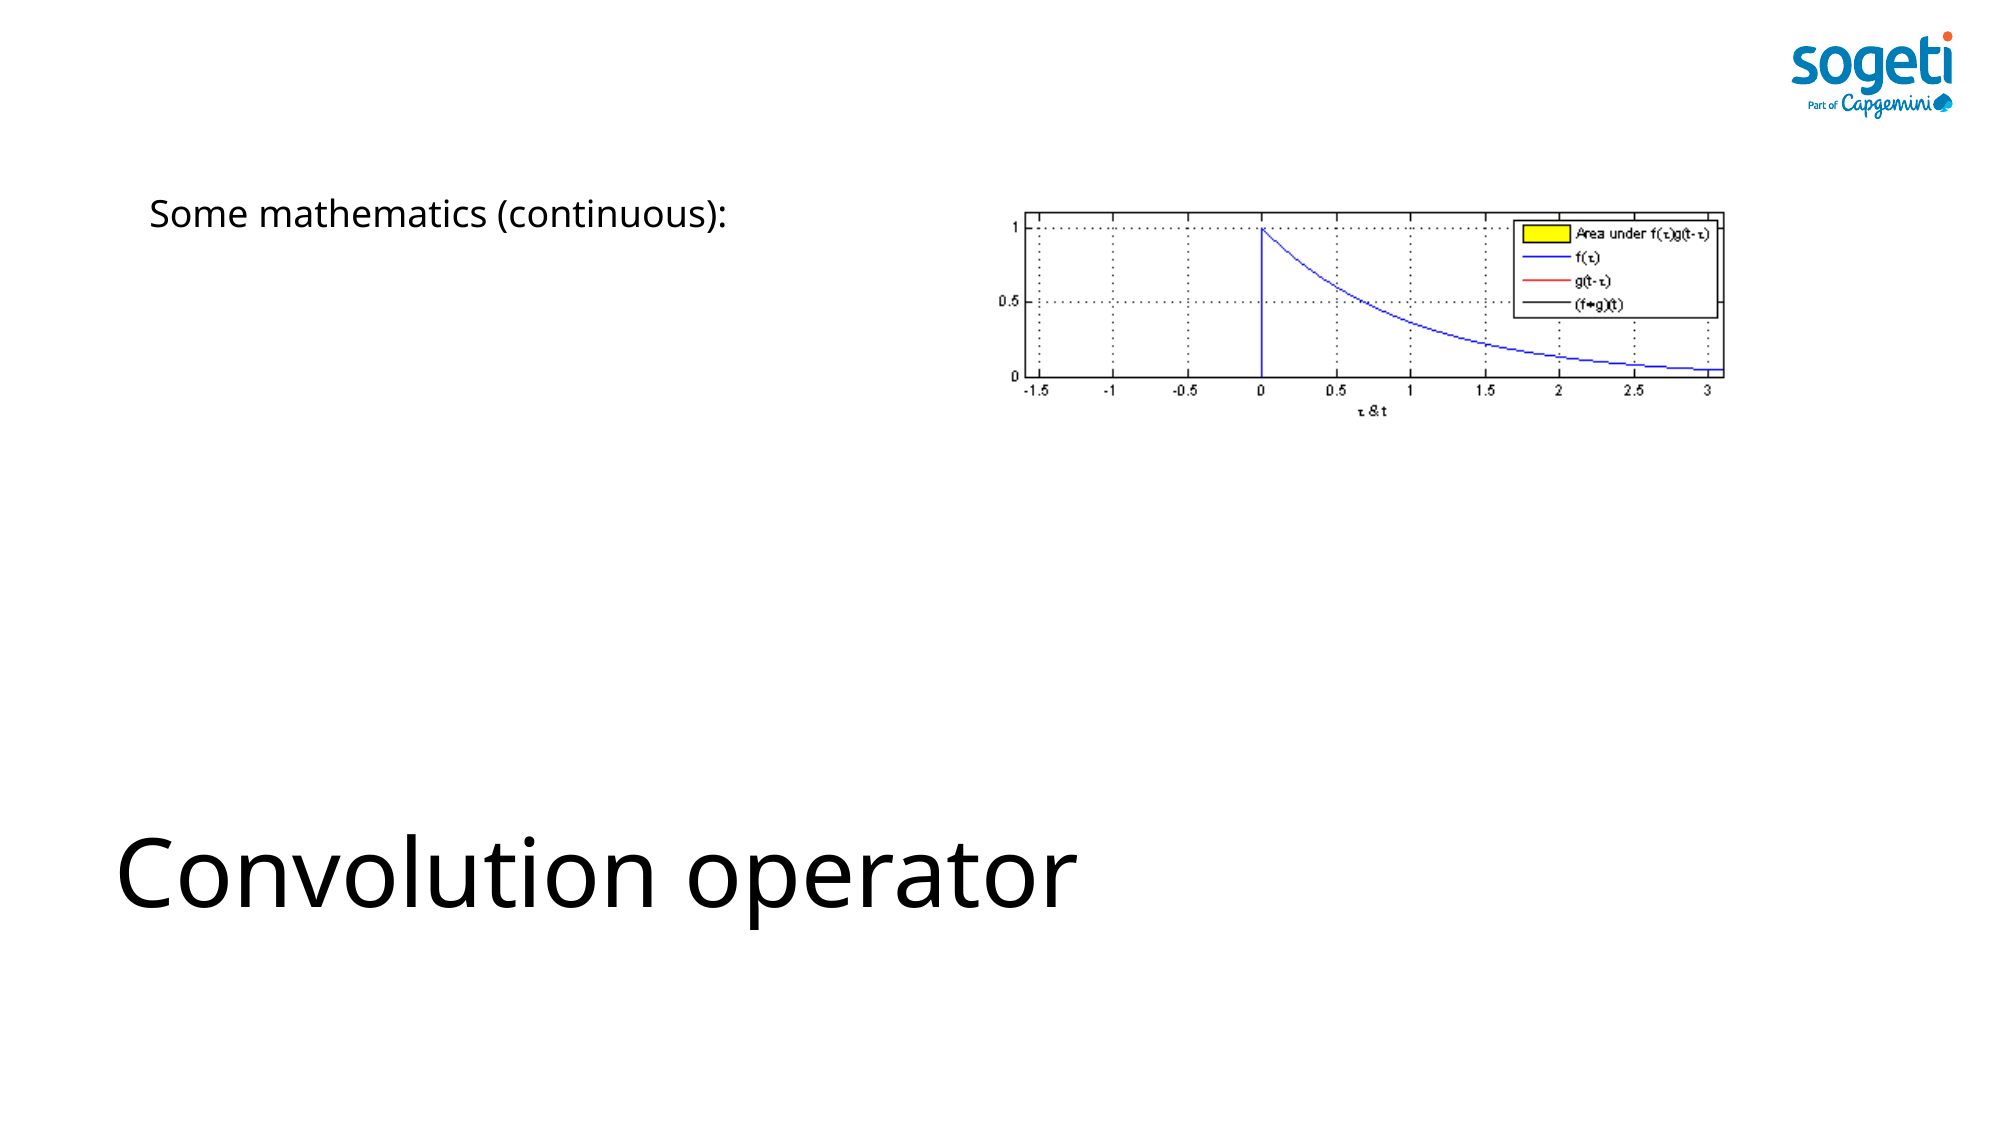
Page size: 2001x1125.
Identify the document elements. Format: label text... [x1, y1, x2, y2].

title Convolution operator [99, 719, 1892, 936]
picture [995, 209, 1728, 421]
text_box Some mathematics (continuous): [149, 189, 812, 268]
